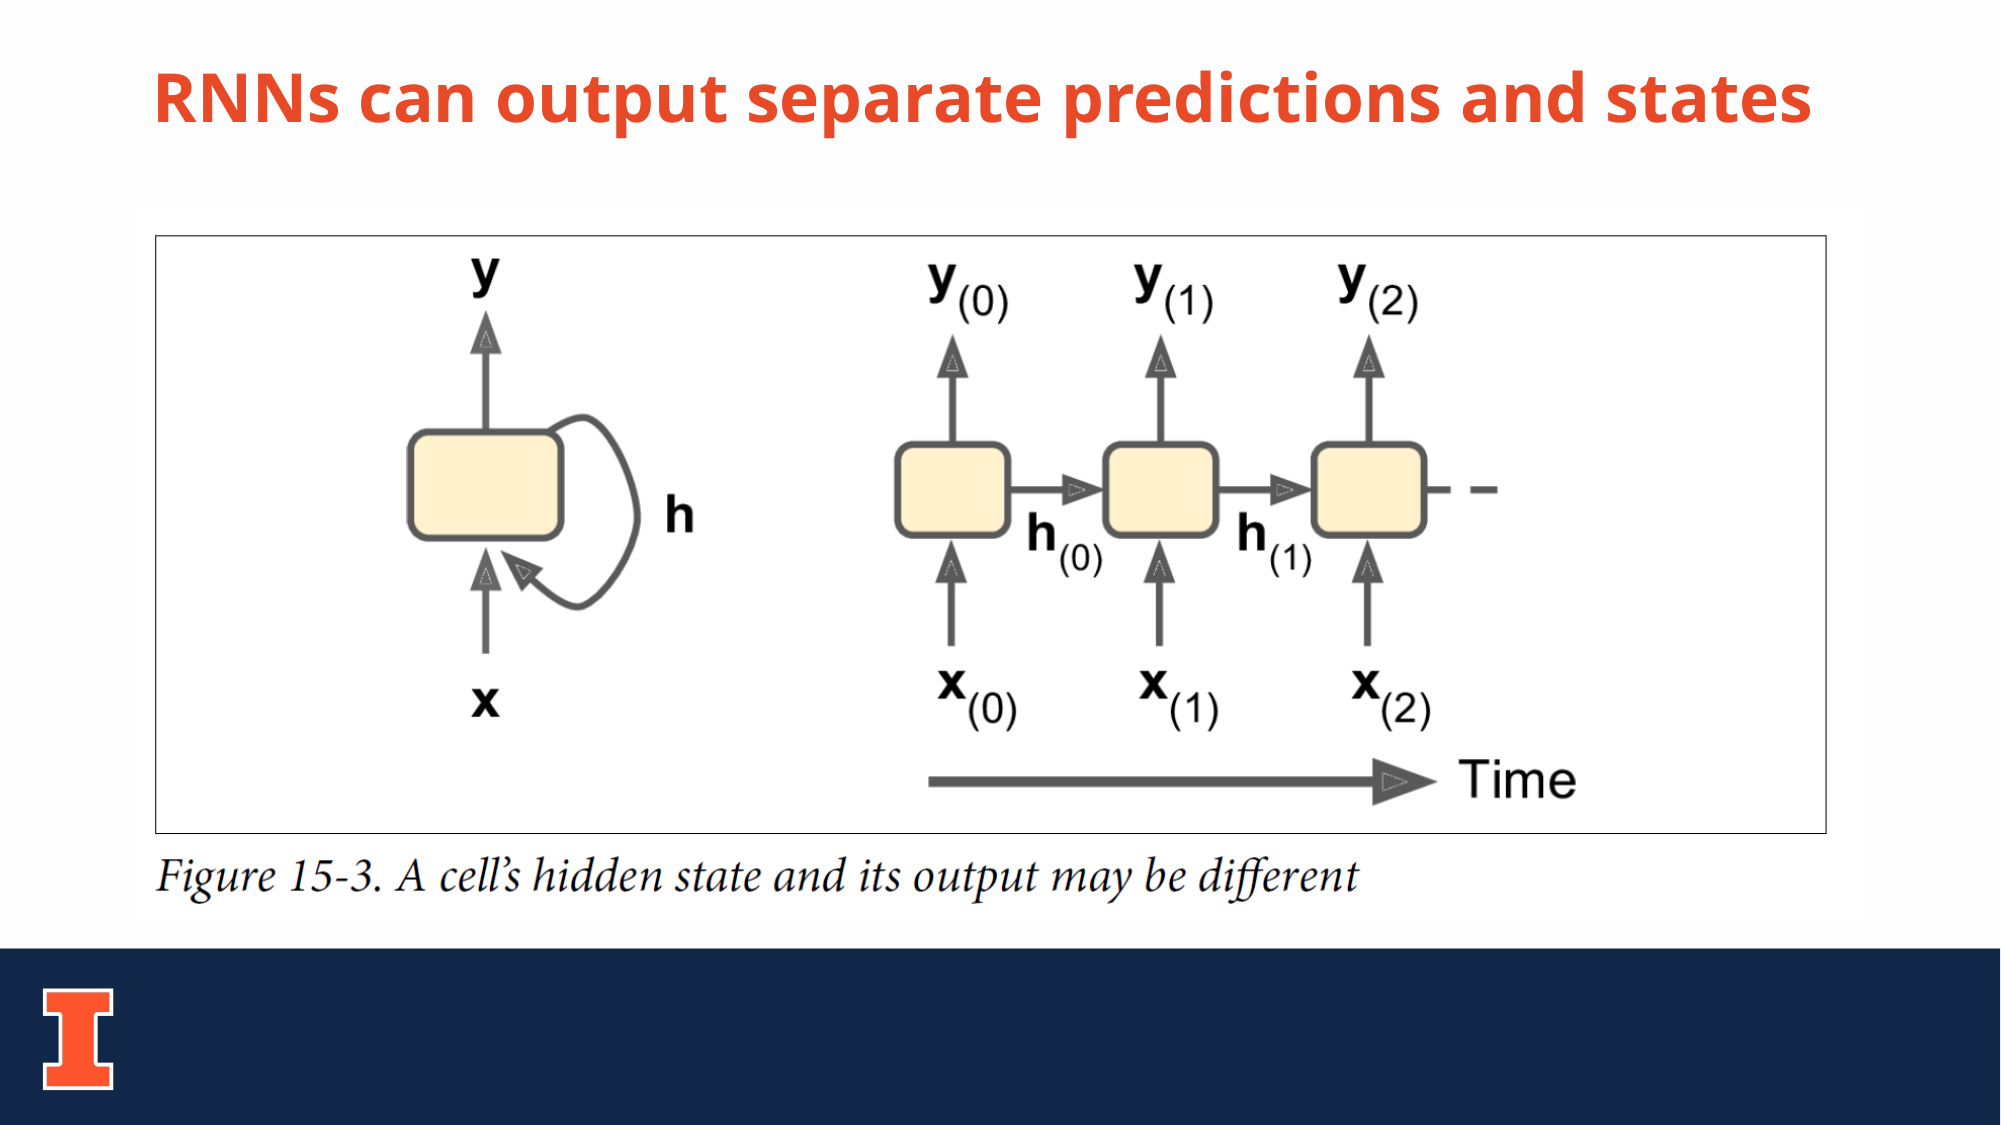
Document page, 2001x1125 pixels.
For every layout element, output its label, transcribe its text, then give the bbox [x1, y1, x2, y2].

title RNNs can output separate predictions and states [137, 56, 1863, 163]
picture [0, 0, 2001, 1125]
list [137, 206, 1863, 921]
